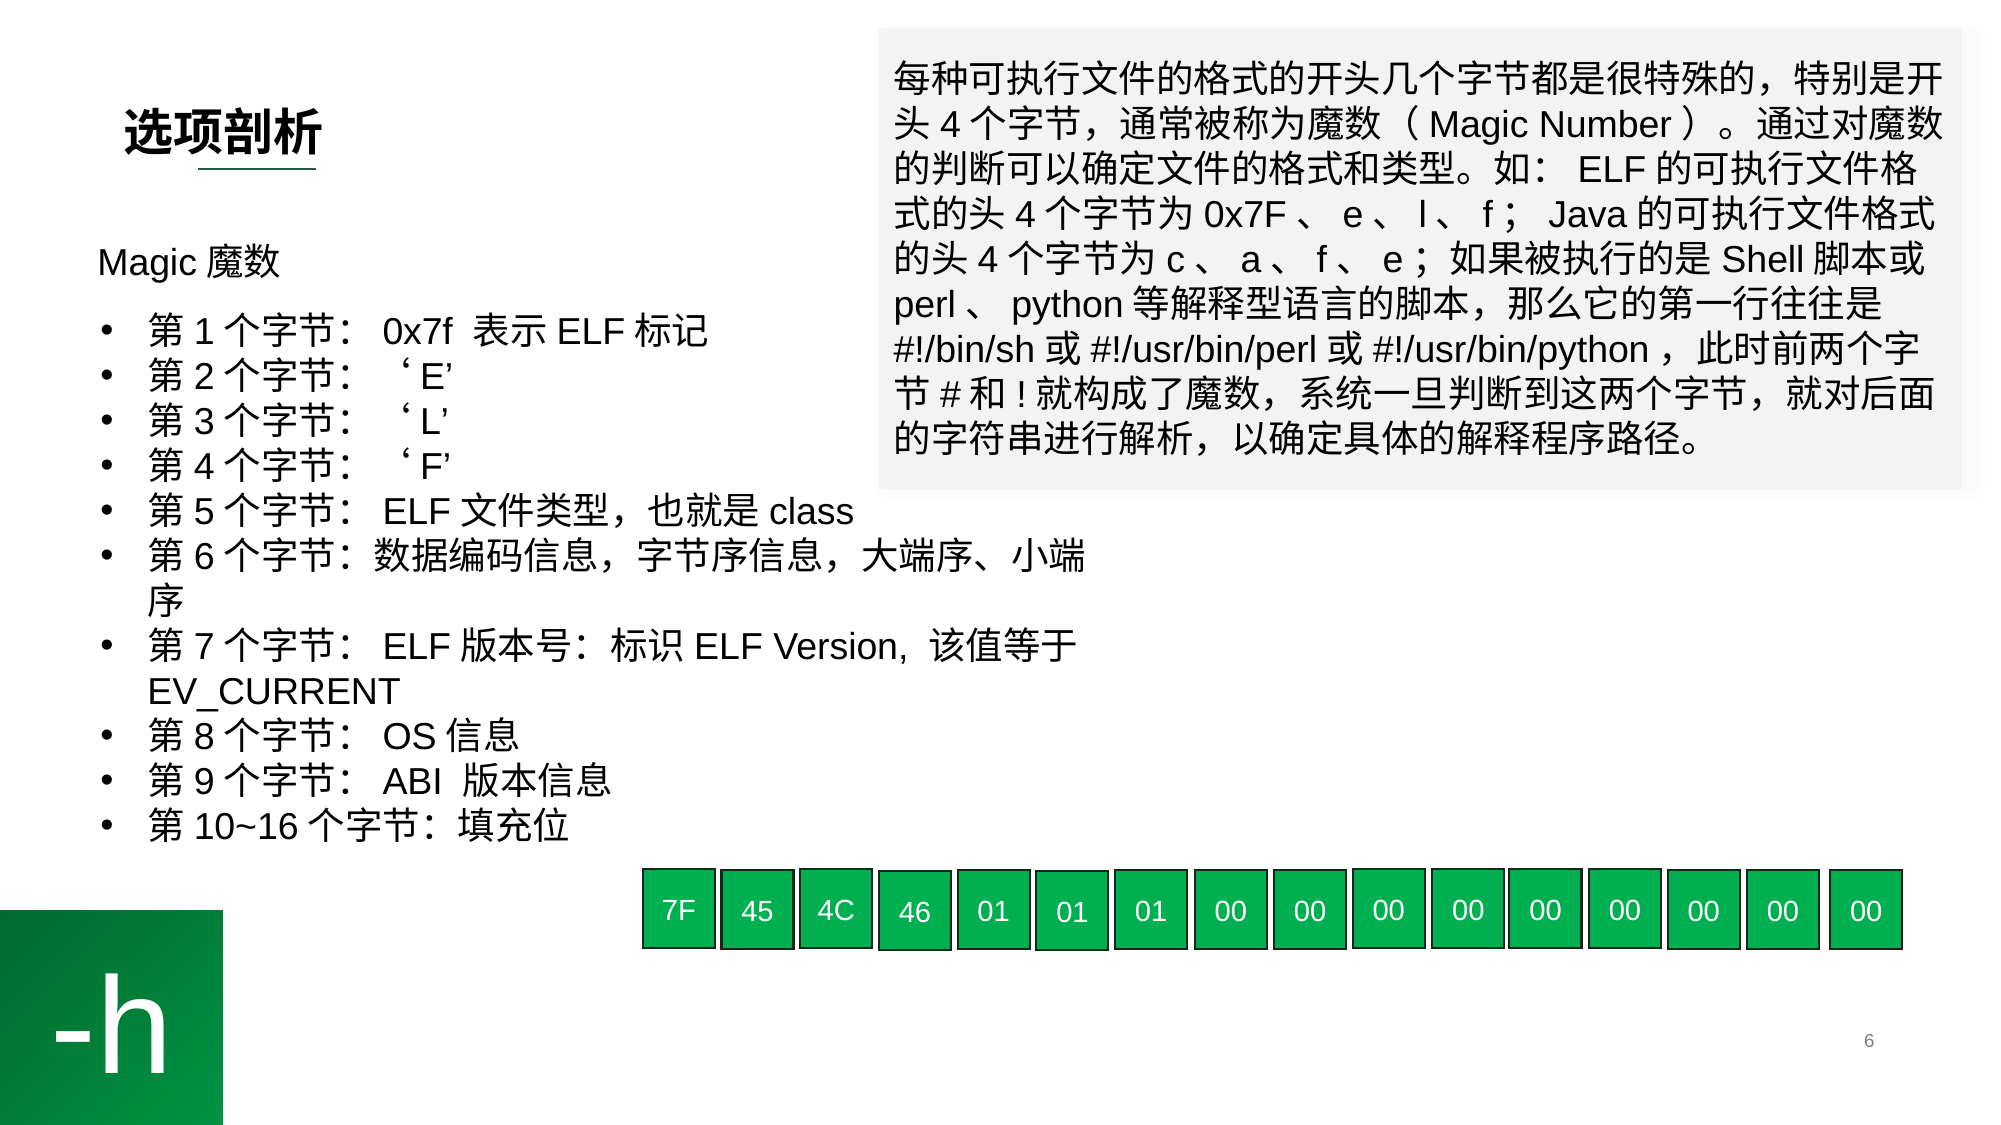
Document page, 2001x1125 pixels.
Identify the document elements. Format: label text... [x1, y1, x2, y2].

text_box 01 [957, 869, 1031, 950]
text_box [878, 28, 1962, 490]
text_box 00 [1194, 869, 1268, 950]
text_box -h [0, 909, 224, 1125]
text_box 00 [1431, 868, 1505, 949]
text_box 7F [642, 868, 716, 949]
text_box 00 [1508, 868, 1583, 949]
text_box 46 [878, 870, 952, 951]
text_box 00 [1273, 869, 1347, 950]
text_box Magic魔数 [82, 230, 296, 291]
text_box 00 [1829, 869, 1903, 950]
text_box 第1个字节：0x7f 表示ELF标记 第2个字节：‘E’ 第3个字节：‘L’ 第4个字节：‘F’ 第5个字节：ELF文件类型，也就是class 第6个字节：数据编码信息，字节序信息，大端序、小端序 第7个字节：ELF版本号：标识ELF Version, 该值等于EV_CURRENT 第8个字节：OS信息 第9个字节：ABI 版本信息 第10~16个字节：填充位 [85, 299, 1103, 855]
text_box 00 [1352, 868, 1426, 949]
text_box 00 [1588, 868, 1662, 949]
text_box 01 [1114, 869, 1188, 950]
text_box 45 [720, 869, 795, 950]
text_box 01 [1035, 870, 1109, 951]
text_box 00 [1746, 869, 1820, 950]
text_box 4C [799, 868, 873, 949]
text_box 00 [1667, 869, 1741, 950]
slide_number 6 [1471, 1022, 1890, 1057]
title 选项剖析 [108, 0, 1890, 169]
